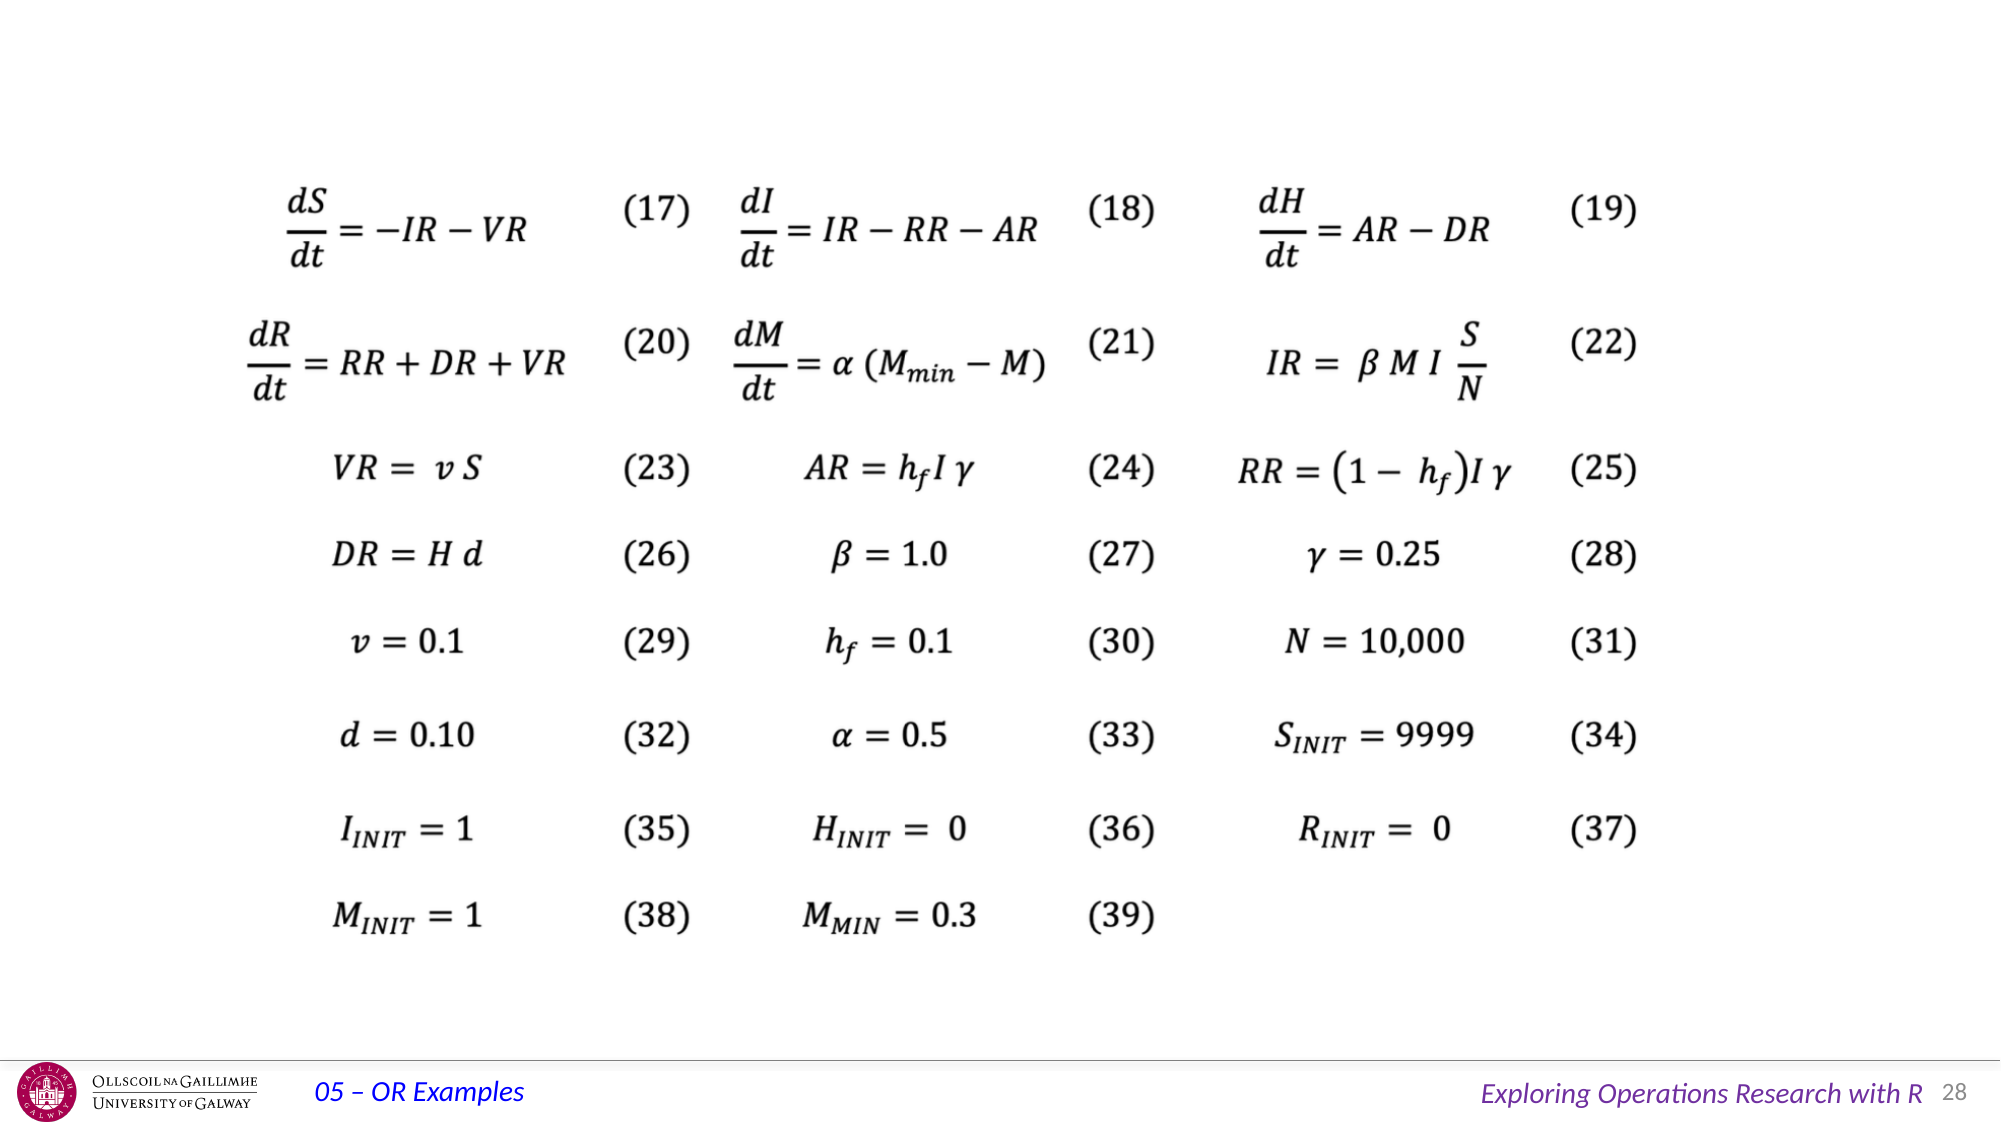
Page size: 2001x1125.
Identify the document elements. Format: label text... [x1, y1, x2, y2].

picture [190, 107, 1768, 994]
picture [17, 1062, 257, 1122]
slide_number 28 [1899, 1060, 1983, 1120]
